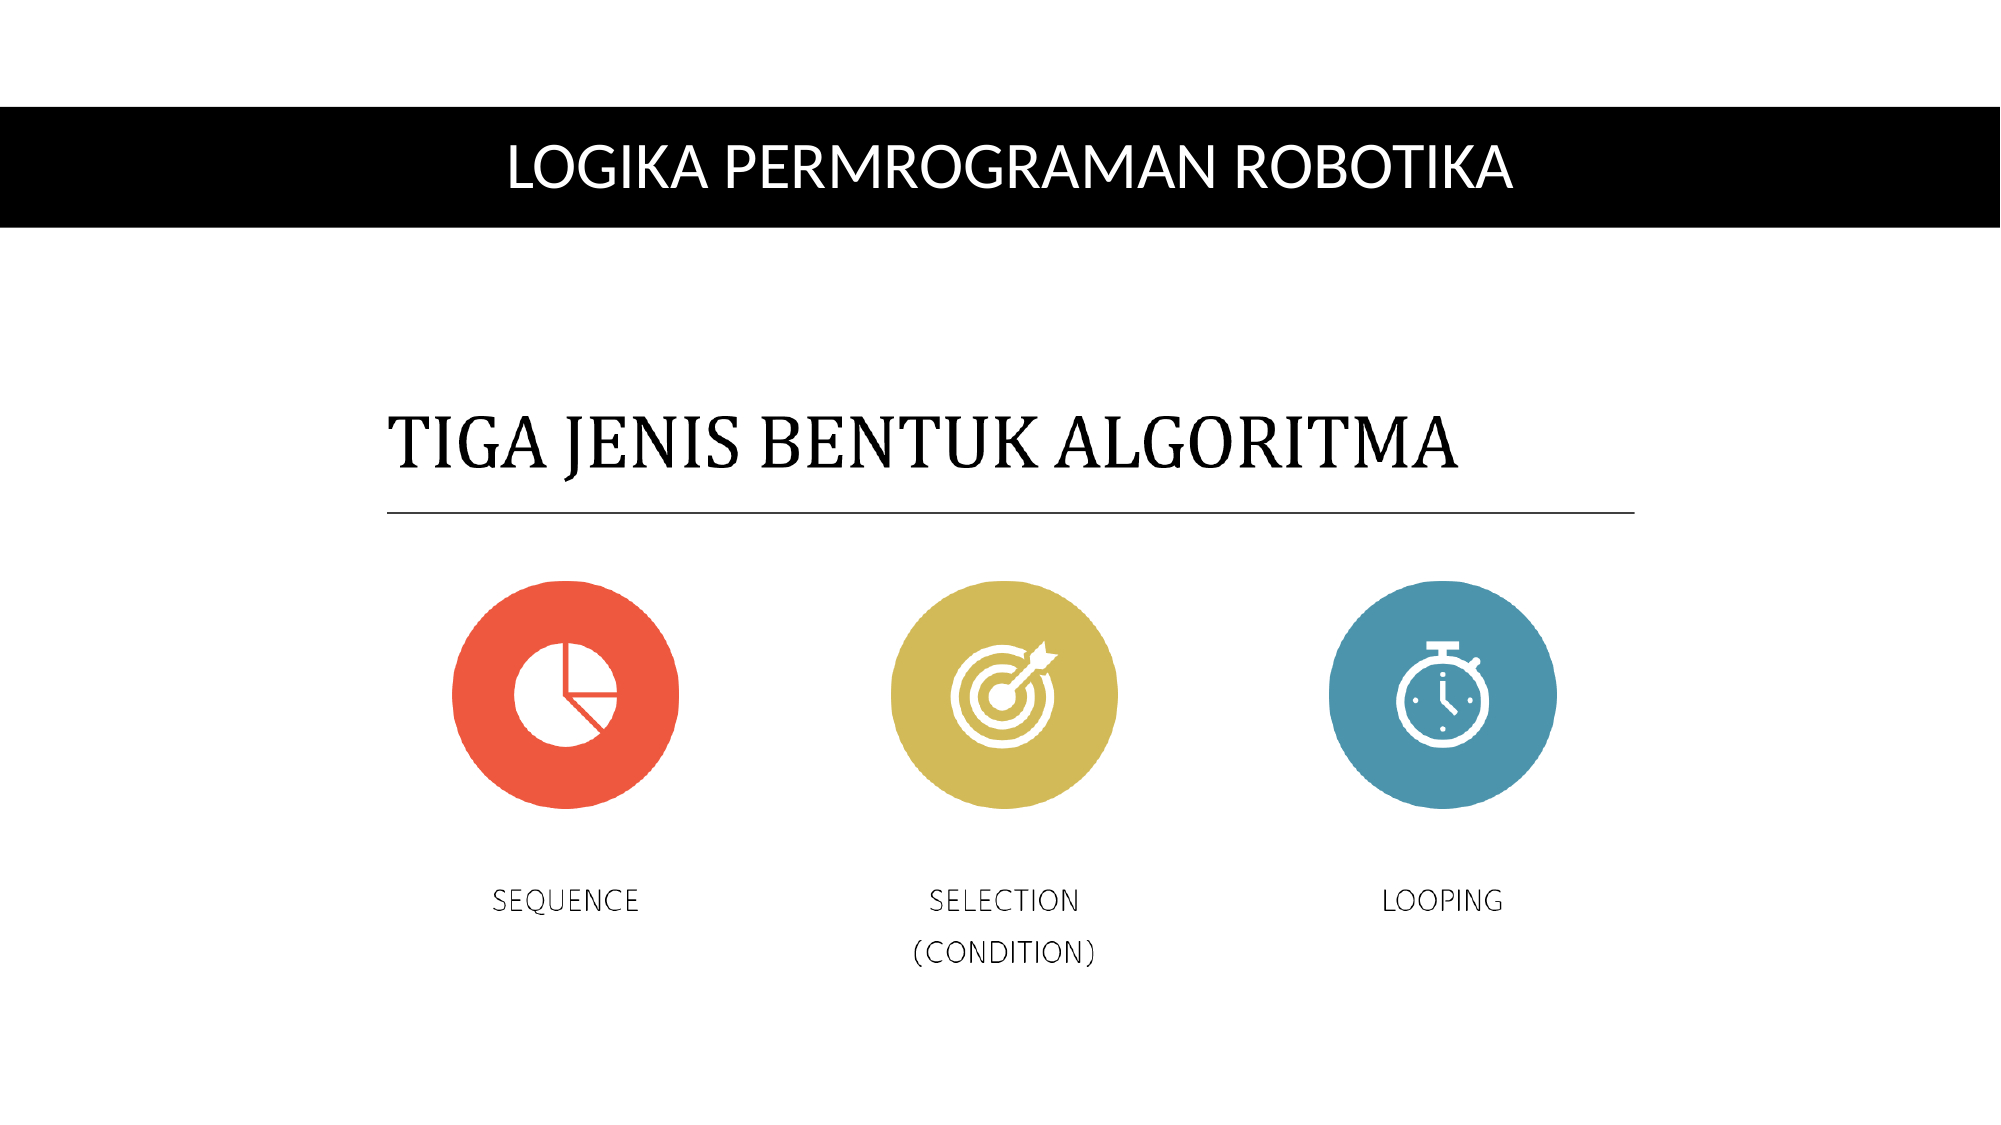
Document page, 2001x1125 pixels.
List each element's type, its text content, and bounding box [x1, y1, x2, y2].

text_box [0, 106, 91, 228]
text_box [1931, 106, 2000, 228]
title LOGIKA PERMROGRAMAN ROBOTIKA [91, 105, 1931, 228]
picture [236, 274, 1764, 996]
